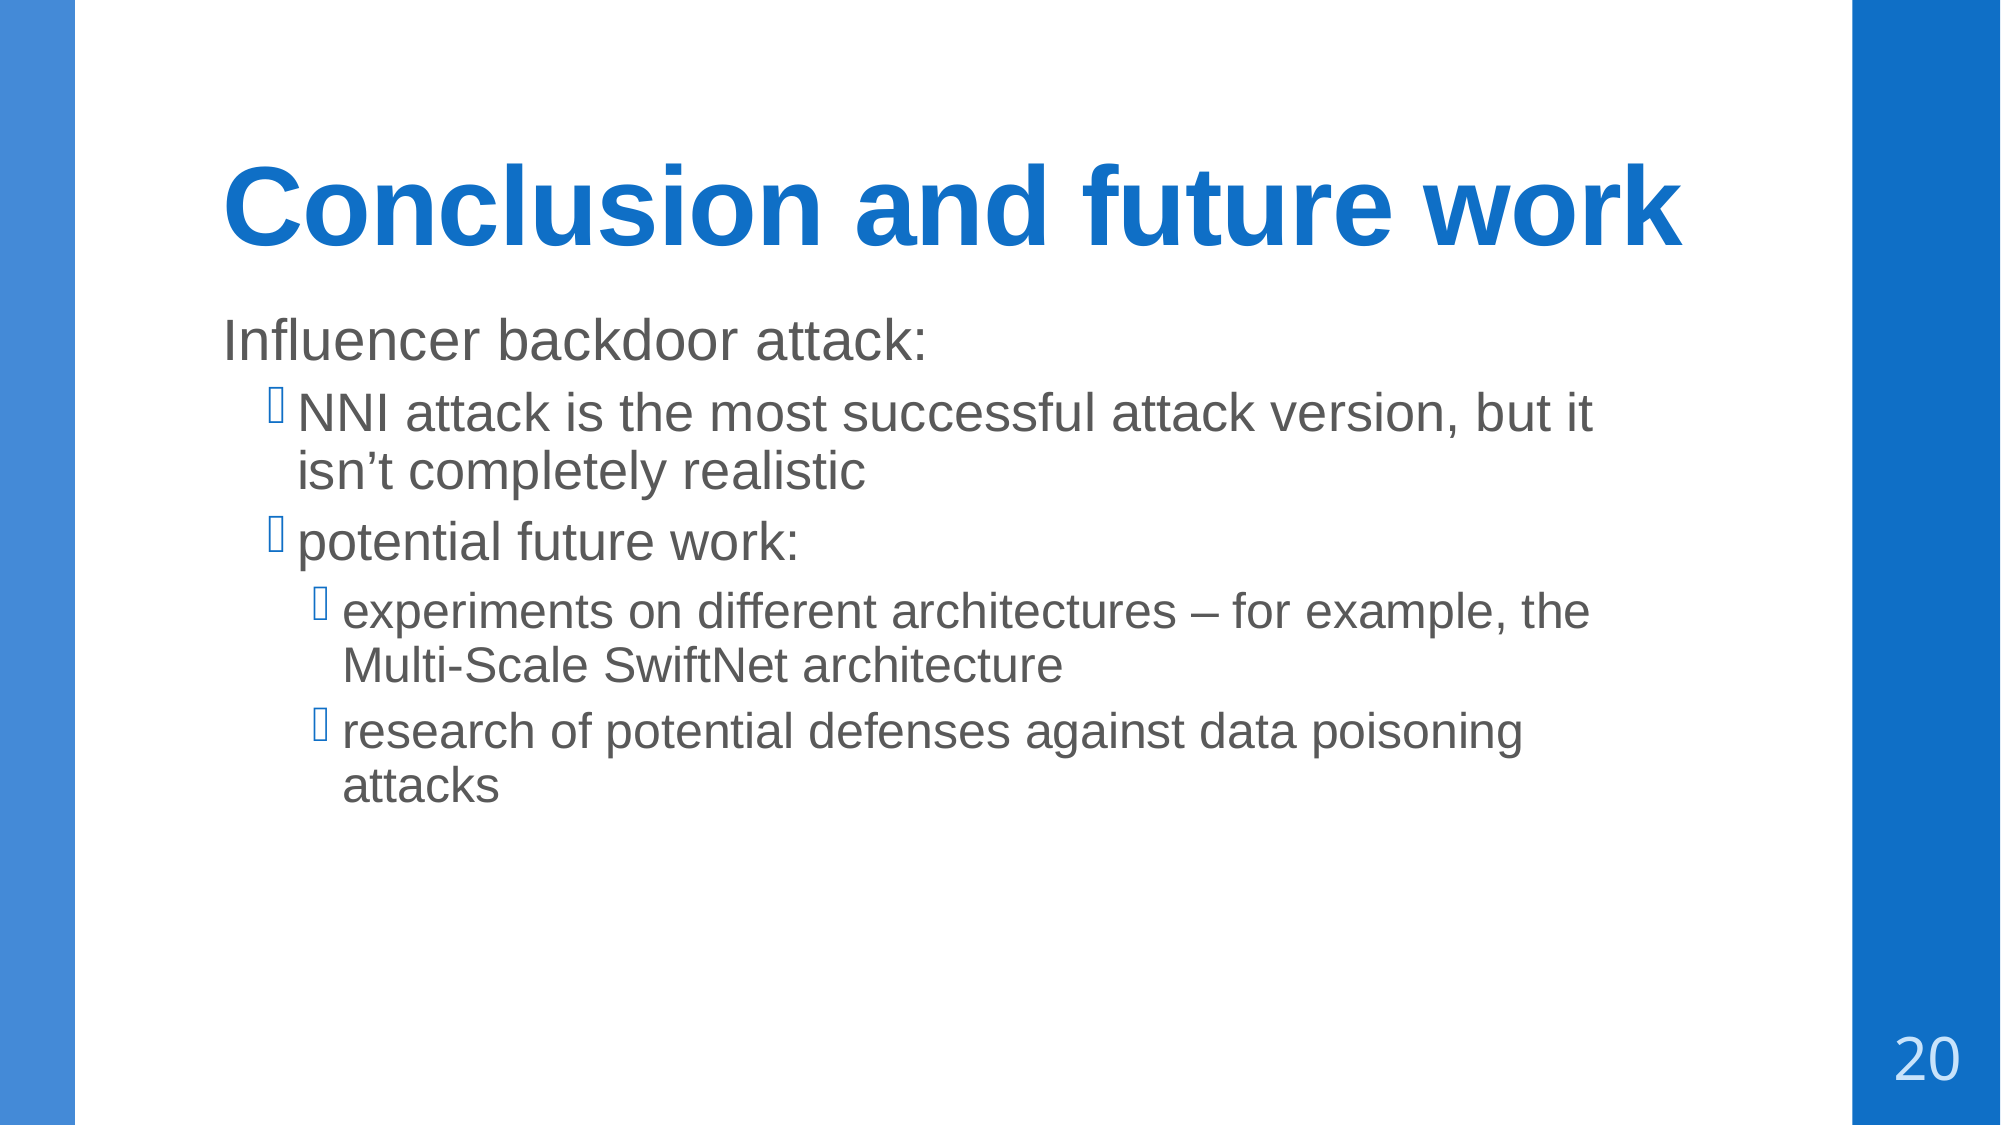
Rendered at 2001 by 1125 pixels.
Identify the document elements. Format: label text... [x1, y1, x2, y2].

slide_number 20 [1852, 1012, 2000, 1110]
list Influencer backdoor attack: NNI attack is the most successful attack version, but it isn’t completely realistic potential future work: experiments on different architectures – for example, the Multi-Scale SwiftNet architecture research of potential defenses against data poisoning attacks [206, 299, 1617, 1014]
title Conclusion and future work [206, 48, 1797, 278]
